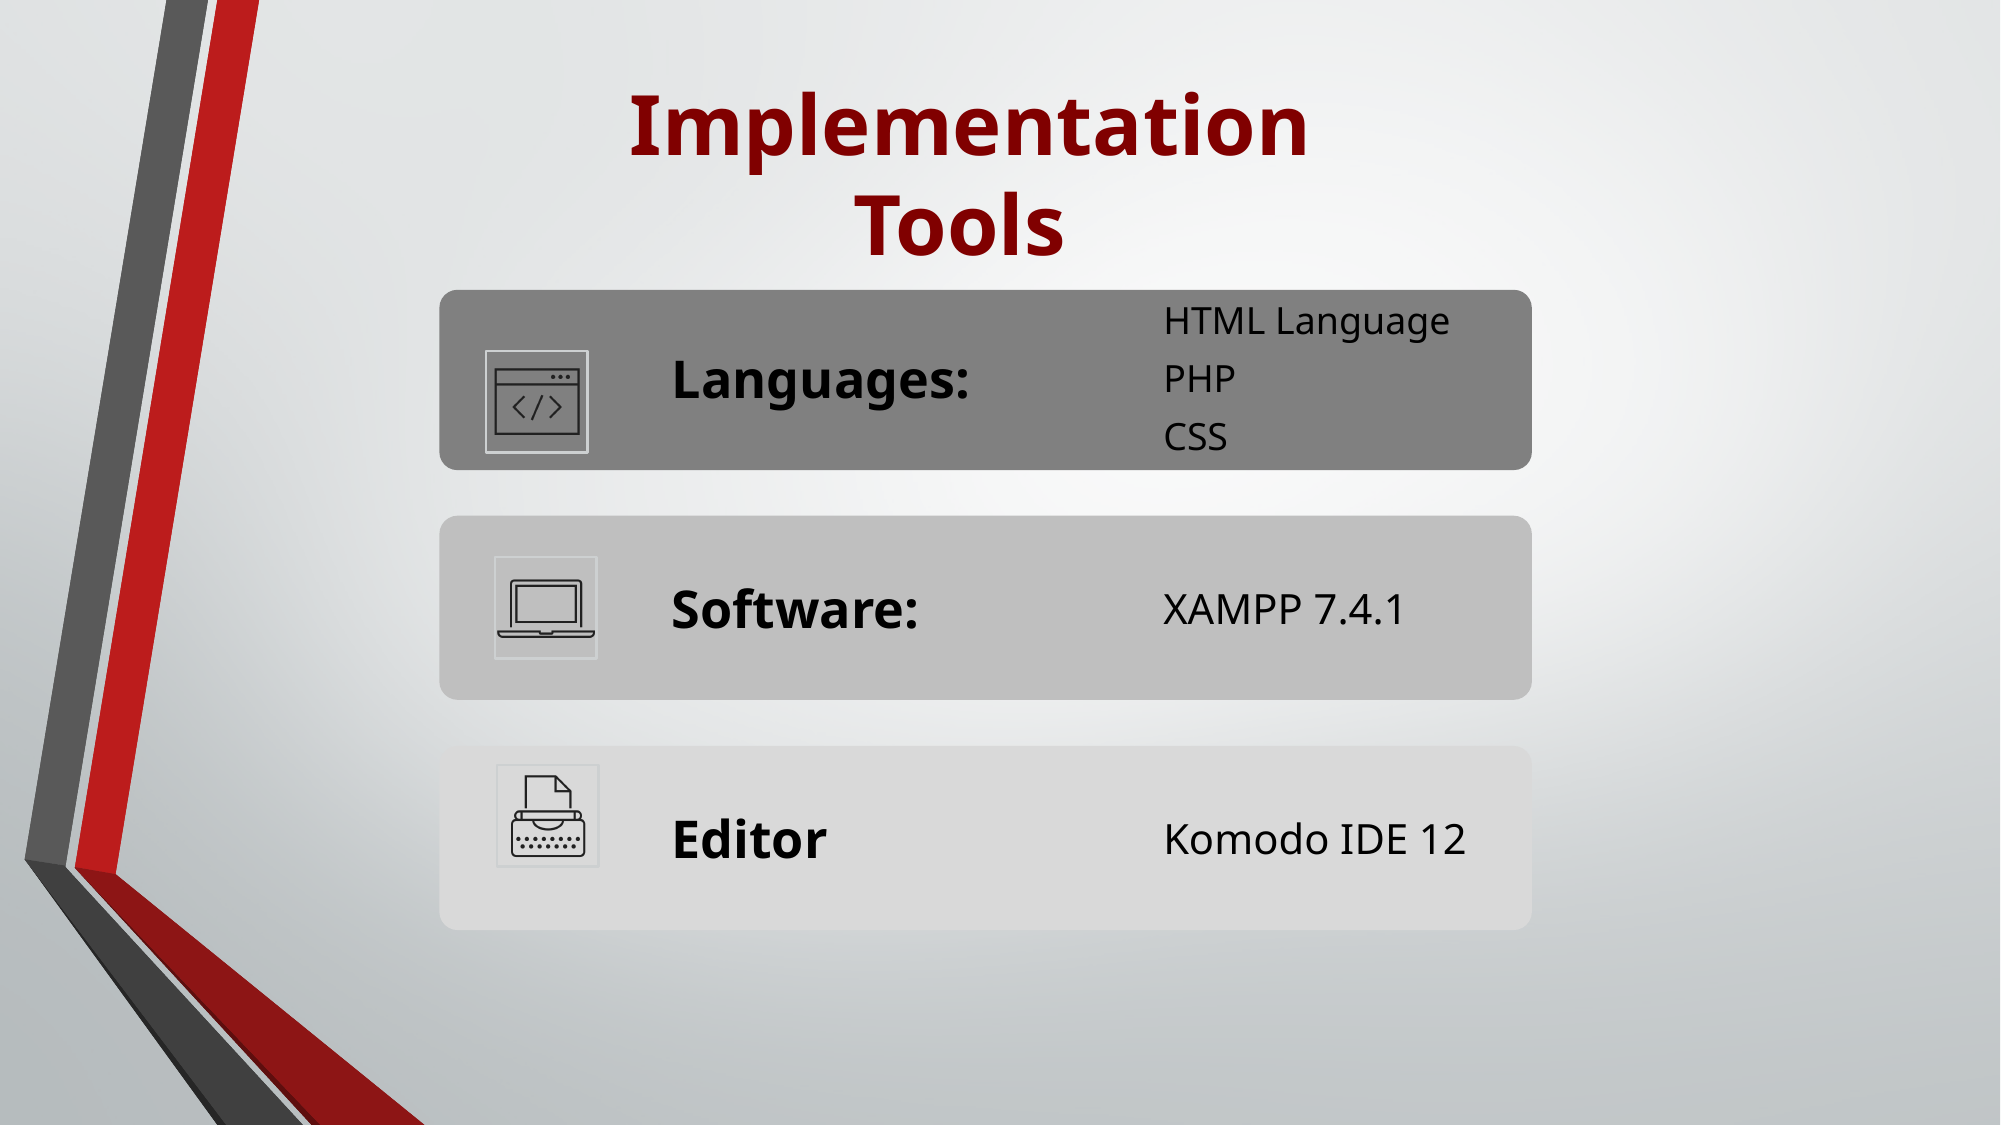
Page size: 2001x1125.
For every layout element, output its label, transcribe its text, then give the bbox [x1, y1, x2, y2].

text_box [439, 284, 1533, 931]
text_box Implementation Tools [526, 58, 1415, 284]
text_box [24, 0, 425, 1125]
